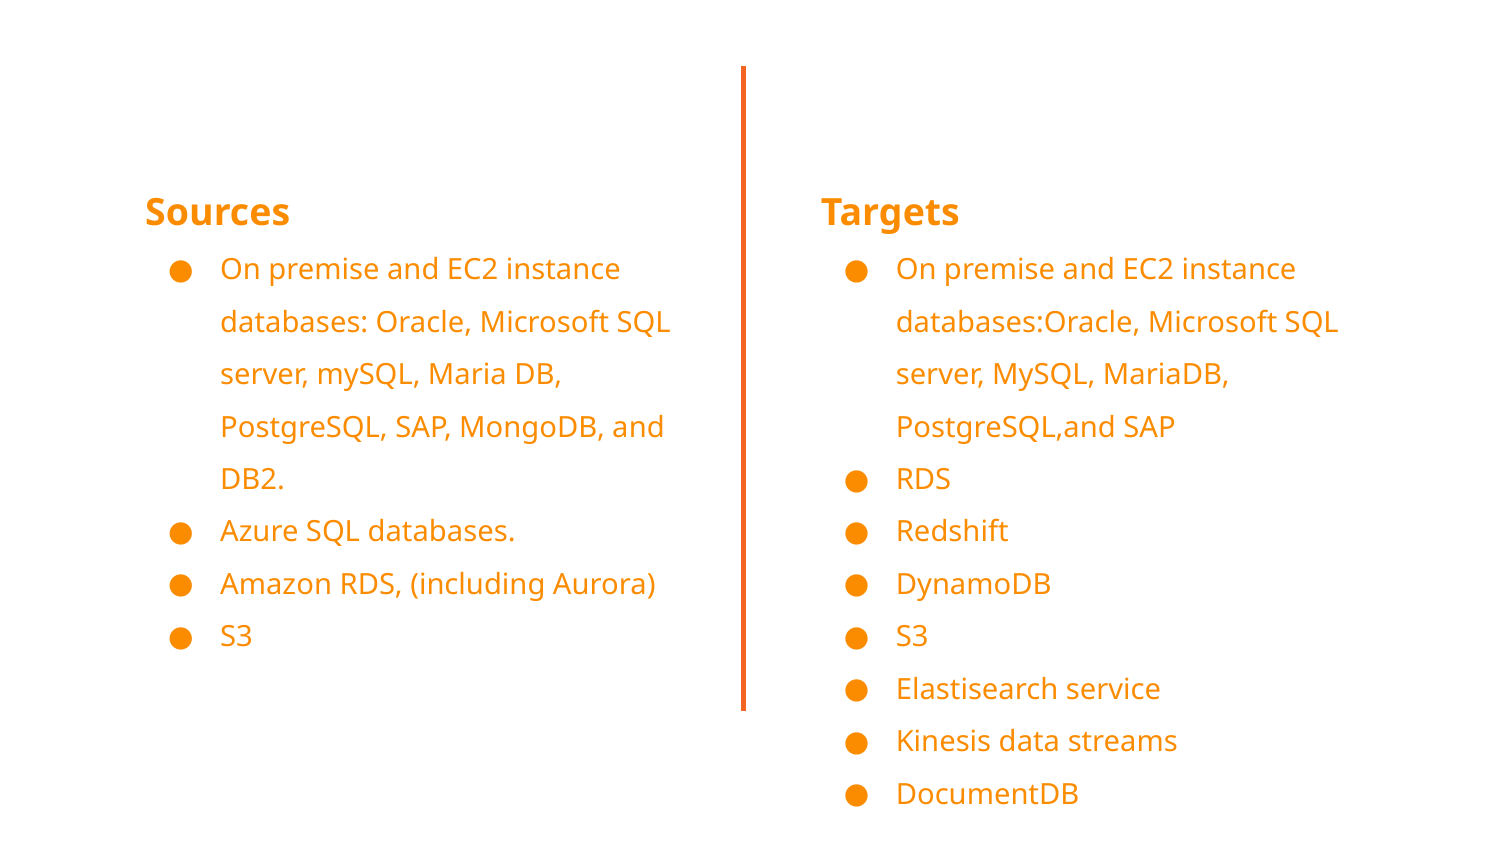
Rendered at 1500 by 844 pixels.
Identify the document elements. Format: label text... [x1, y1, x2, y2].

text_box Sources On premise and EC2 instance databases: Oracle, Microsoft SQL server, mySQL, Maria DB, PostgreSQL, SAP, MongoDB, and DB2. Azure SQL databases. Amazon RDS, (including Aurora) S3 [130, 128, 695, 668]
text_box Targets On premise and EC2 instance databases:Oracle, Microsoft SQL server, MySQL, MariaDB, PostgreSQL,and SAP RDS Redshift DynamoDB S3 Elastisearch service Kinesis data streams DocumentDB [805, 128, 1370, 825]
